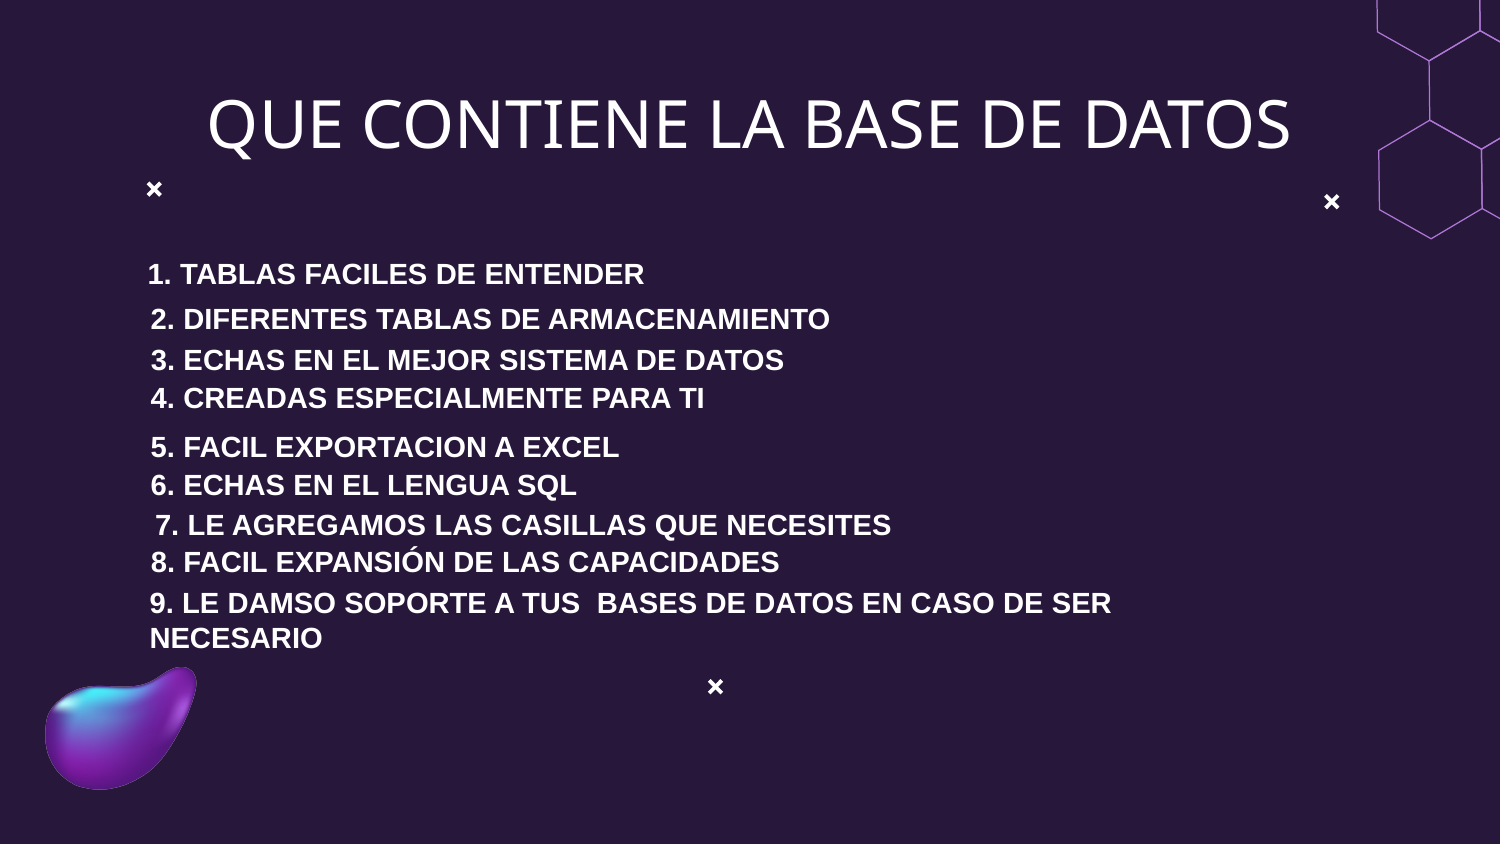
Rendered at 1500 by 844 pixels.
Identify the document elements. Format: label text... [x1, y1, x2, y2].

text_box 1. TABLAS FACILES DE ENTENDER [132, 233, 747, 313]
text_box 8. FACIL EXPANSIÓN DE LAS CAPACIDADES [136, 536, 1130, 577]
text_box 7. LE AGREGAMOS LAS CASILLAS QUE NECESITES [140, 498, 934, 536]
text_box 6. ECHAS EN EL LENGUA SQL [135, 459, 930, 509]
text_box 9. LE DAMSO SOPORTE A TUS BASES DE DATOS EN CASO DE SER NECESARIO [134, 577, 1249, 662]
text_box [1325, 195, 1339, 209]
text_box 4. CREADAS ESPECIALMENTE PARA TI [135, 371, 930, 420]
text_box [147, 182, 161, 196]
text_box 2. DIFERENTES TABLAS DE ARMACENAMIENTO [135, 293, 987, 343]
text_box 5. FACIL EXPORTACION A EXCEL [135, 420, 1005, 471]
text_box 3. ECHAS EN EL MEJOR SISTEMA DE DATOS [136, 334, 1069, 384]
picture [27, 662, 226, 810]
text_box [708, 680, 723, 694]
title QUE CONTIENE LA BASE DE DATOS [118, 67, 1382, 162]
